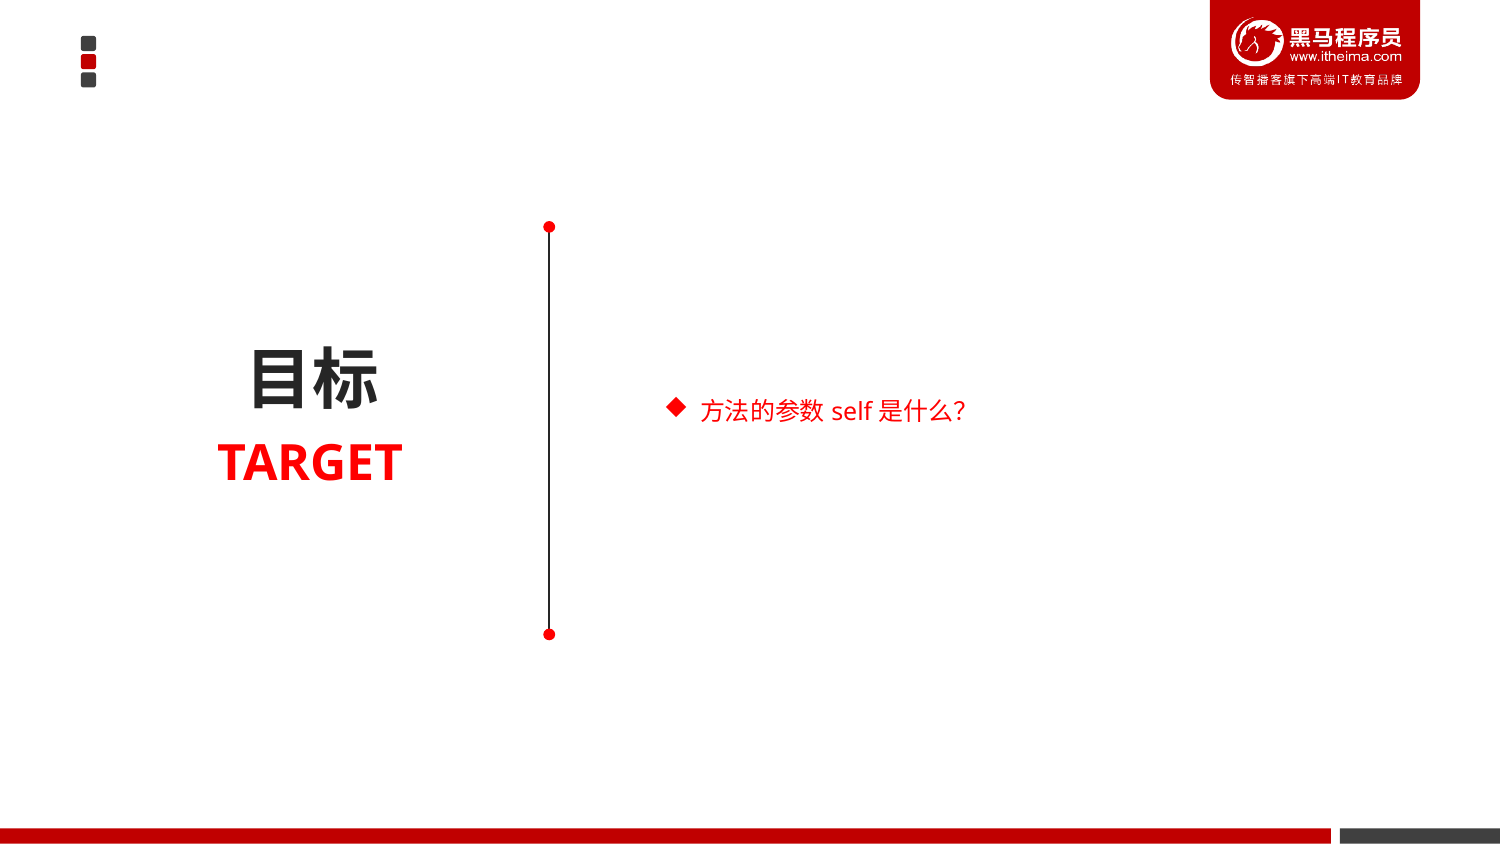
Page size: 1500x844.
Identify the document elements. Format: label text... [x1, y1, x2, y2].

text_box TARGET [206, 422, 544, 507]
text_box 目标 [171, 315, 454, 449]
text_box [541, 628, 558, 643]
text_box 方法的参数self是什么？ [649, 357, 993, 433]
text_box [541, 219, 558, 234]
picture [1212, 8, 1421, 94]
